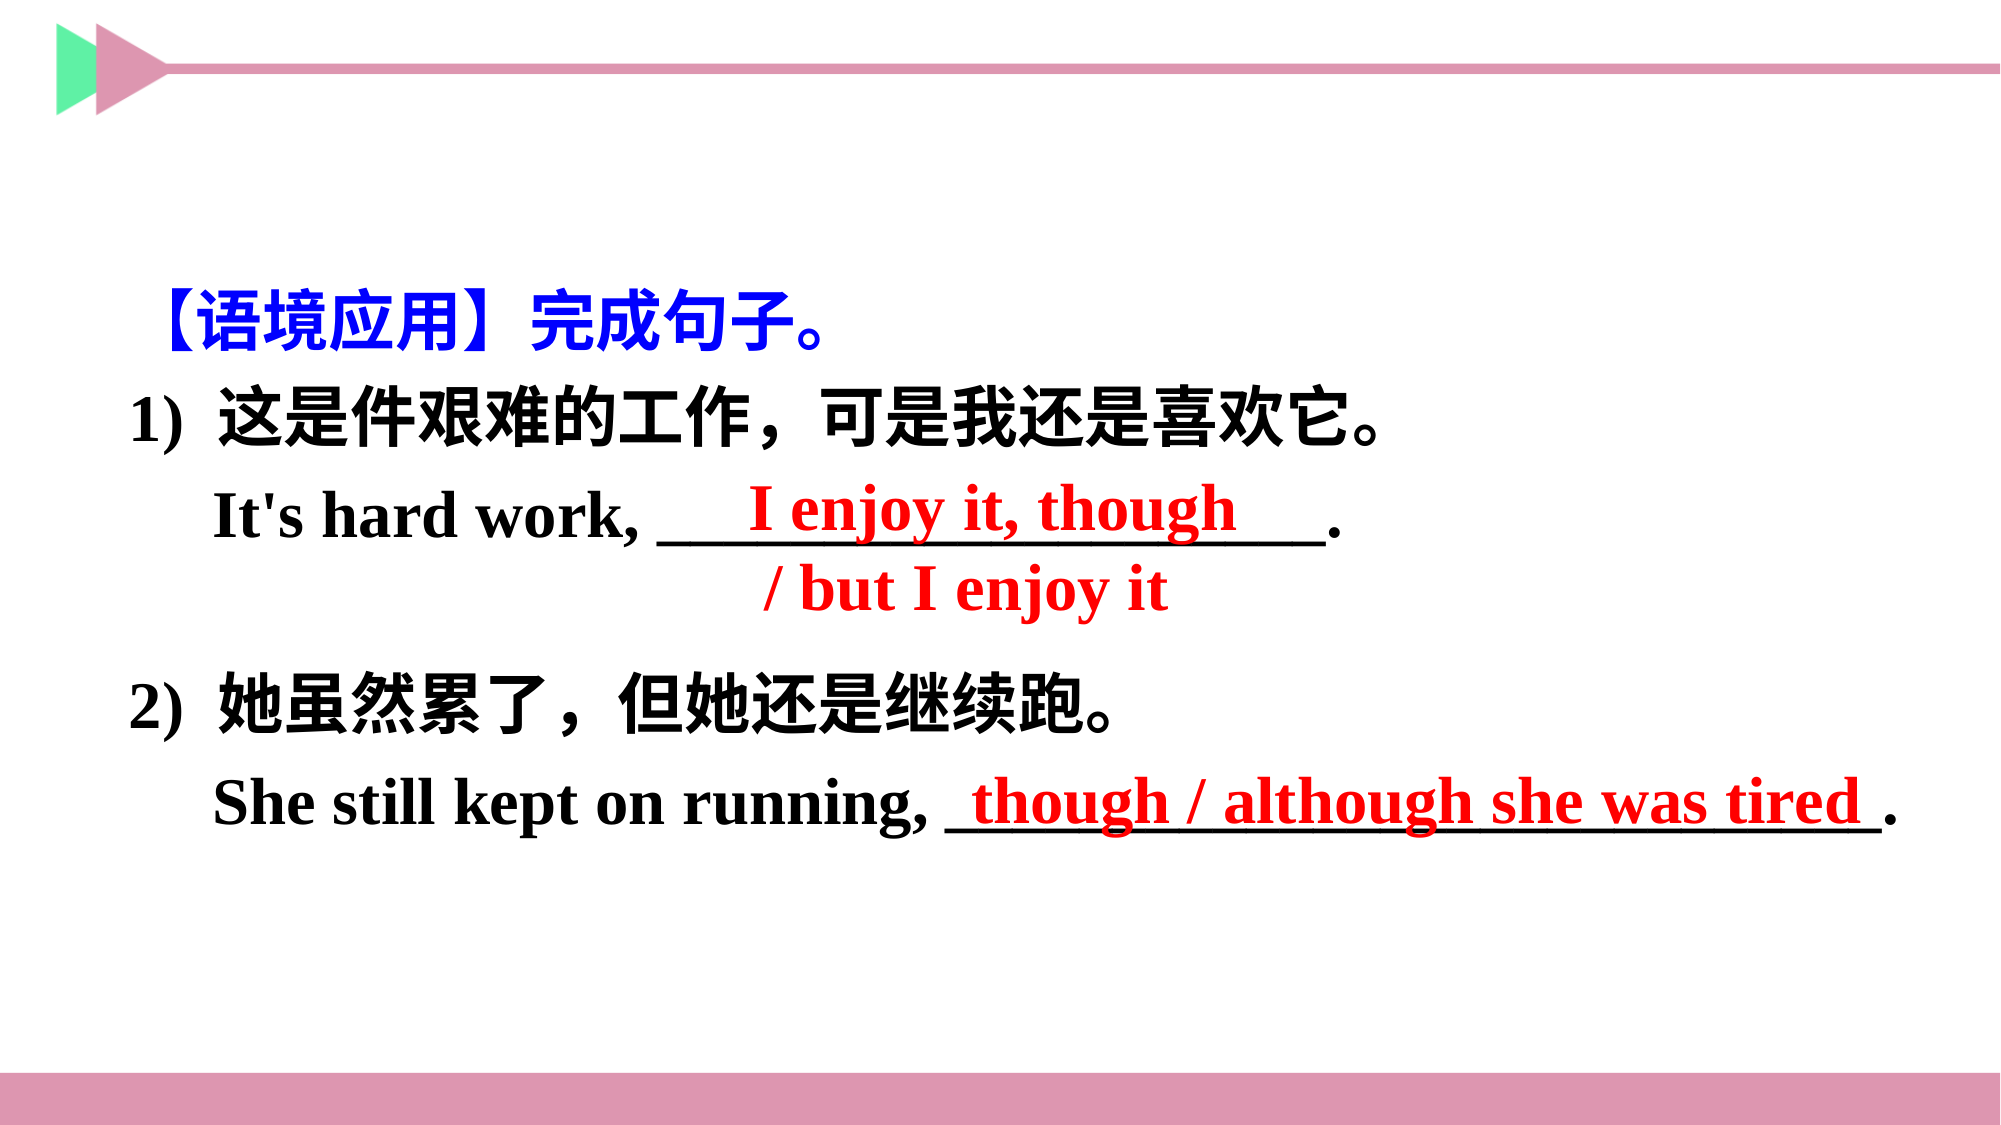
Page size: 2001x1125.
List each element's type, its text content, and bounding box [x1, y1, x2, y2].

text_box though / although she was tired [956, 750, 1878, 845]
text_box 【语境应用】完成句子。 1) 这是件艰难的工作，可是我还是喜欢它。 It's hard work, ____________________. 2) 她虽然累了，但她还是继续跑。 She still kept on running, ____________________________. [114, 255, 1922, 846]
text_box I enjoy it, though / but I enjoy it [683, 456, 1270, 631]
picture [0, 0, 2001, 1125]
